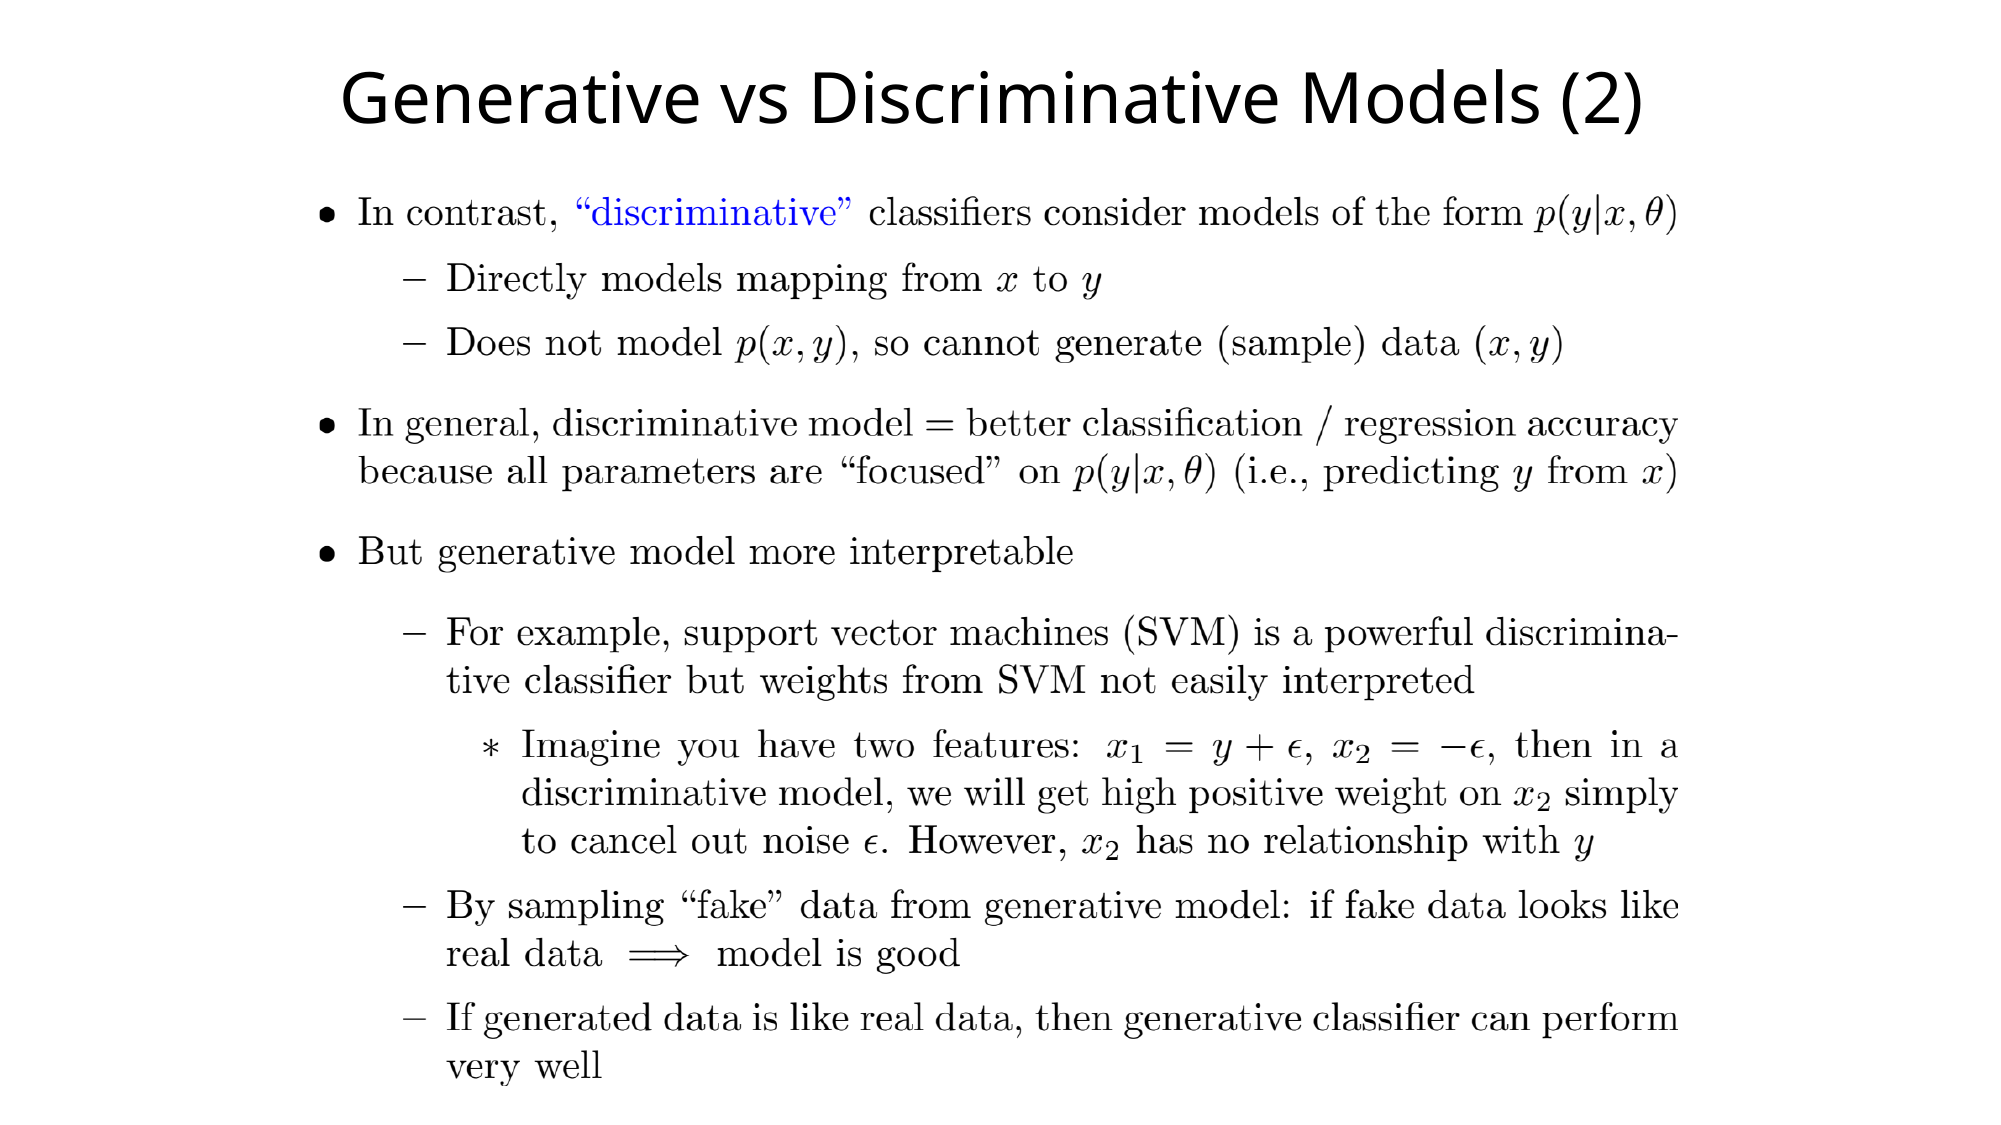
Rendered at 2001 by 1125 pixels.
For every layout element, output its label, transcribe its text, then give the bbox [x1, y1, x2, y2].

picture [319, 194, 1678, 1086]
title Generative vs Discriminative Models (2) [324, 6, 1675, 194]
